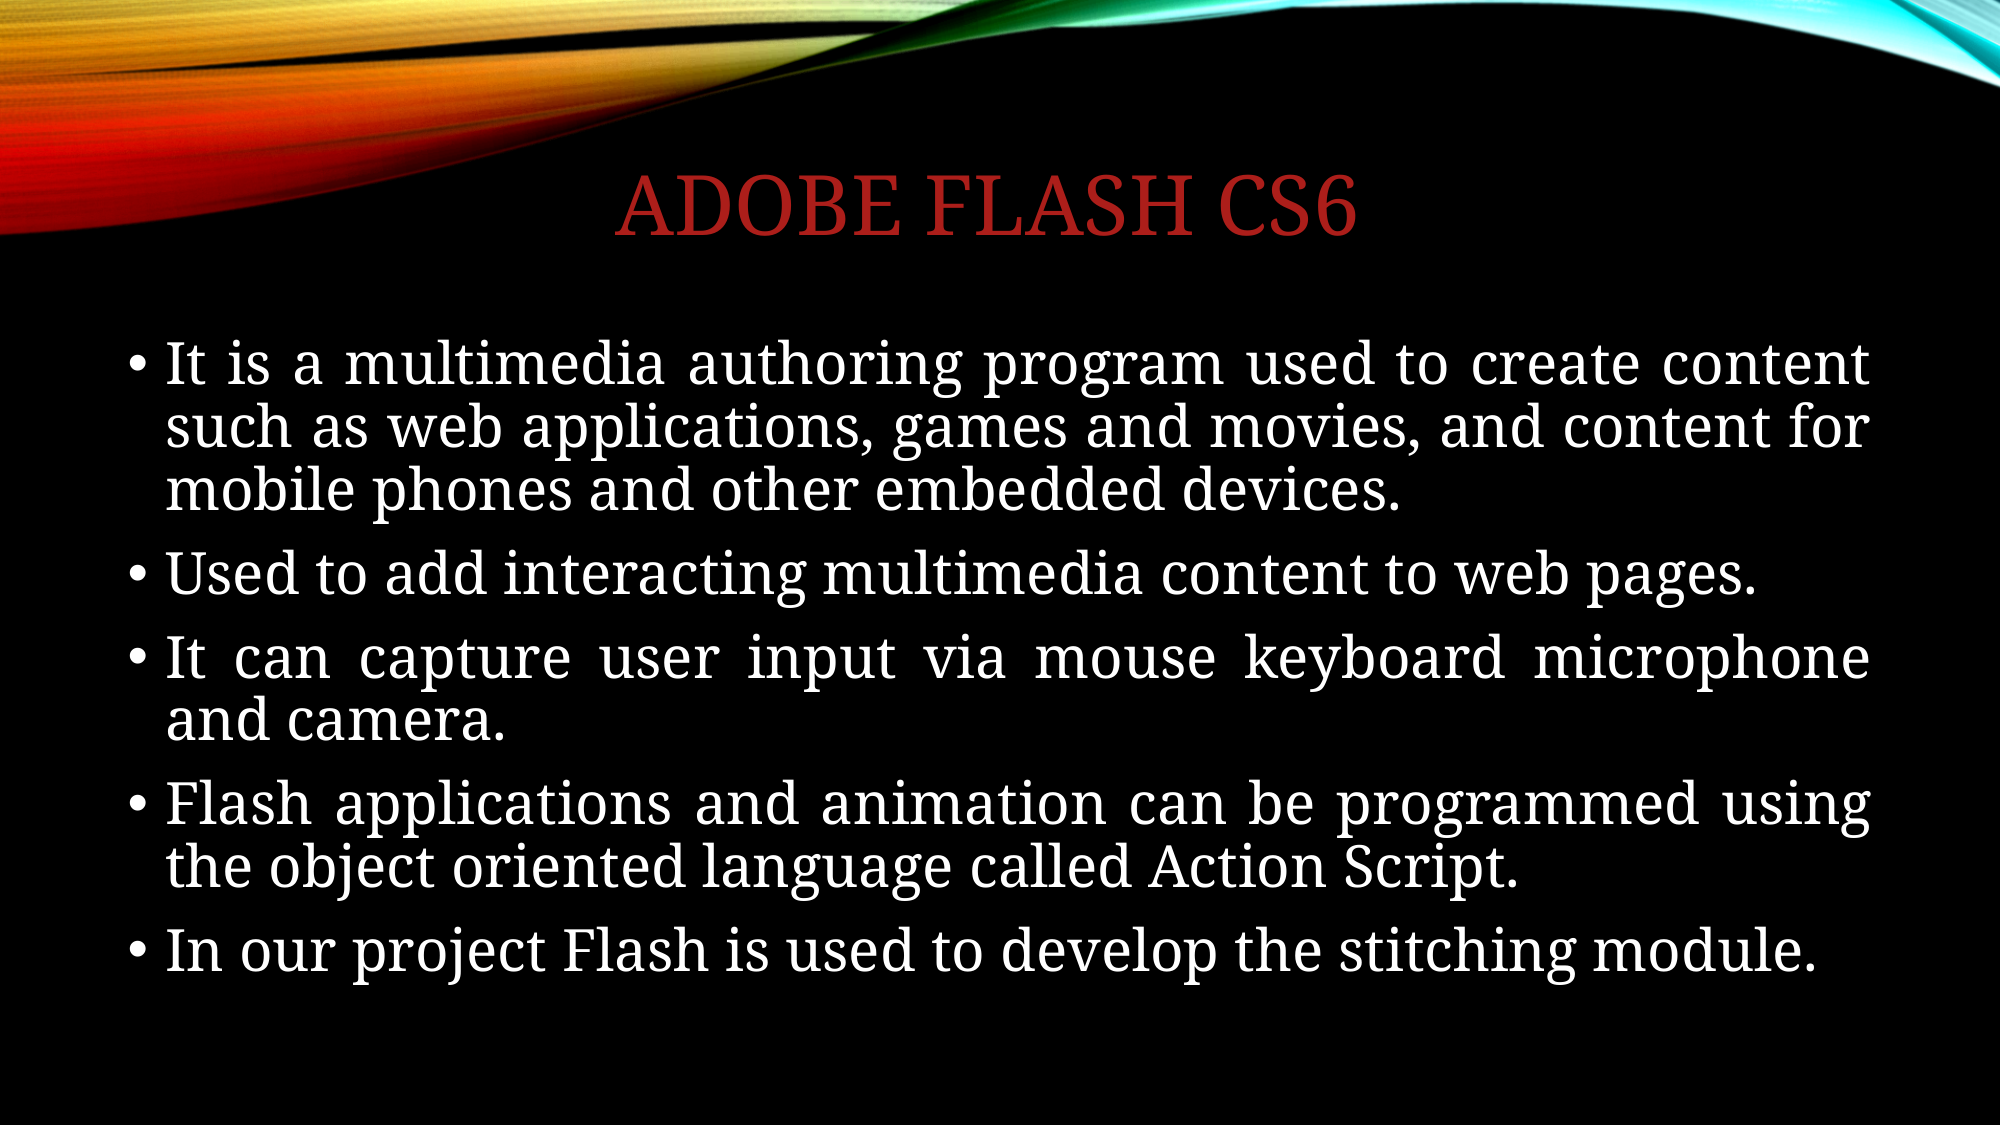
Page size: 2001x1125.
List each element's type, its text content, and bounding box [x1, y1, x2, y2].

list It is a multimedia authoring program used to create content such as web applications, games and movies, and content for mobile phones and other embedded devices. Used to add interacting multimedia content to web pages. It can capture user input via mouse keyboard microphone and camera. Flash applications and animation can be programmed using the object oriented language called Action Script. In our project Flash is used to develop the stitching module. [112, 327, 1888, 1055]
title Adobe flash cs6 [281, 102, 1695, 315]
picture [0, 0, 2000, 237]
